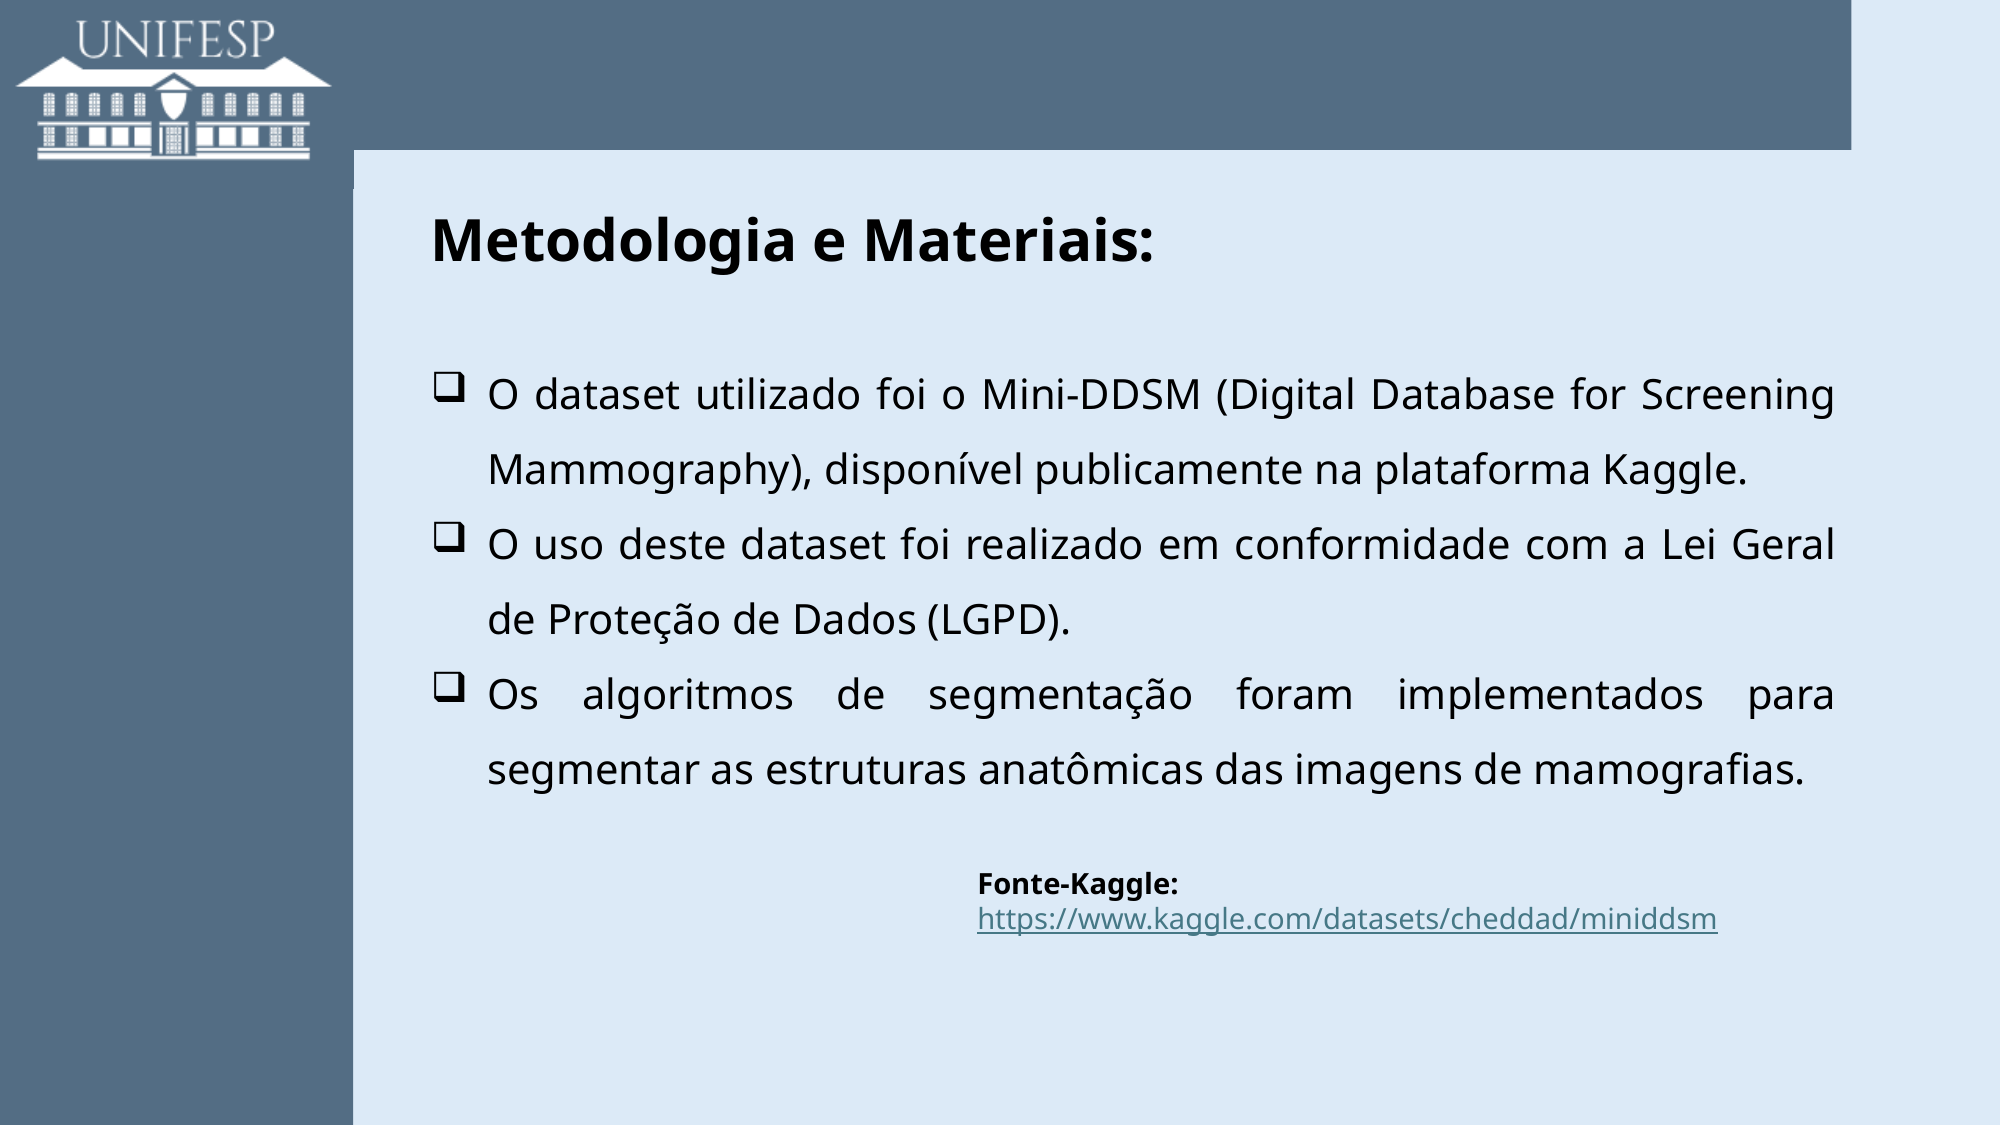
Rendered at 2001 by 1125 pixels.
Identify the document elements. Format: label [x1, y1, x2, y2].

text_box [0, 0, 1853, 1125]
